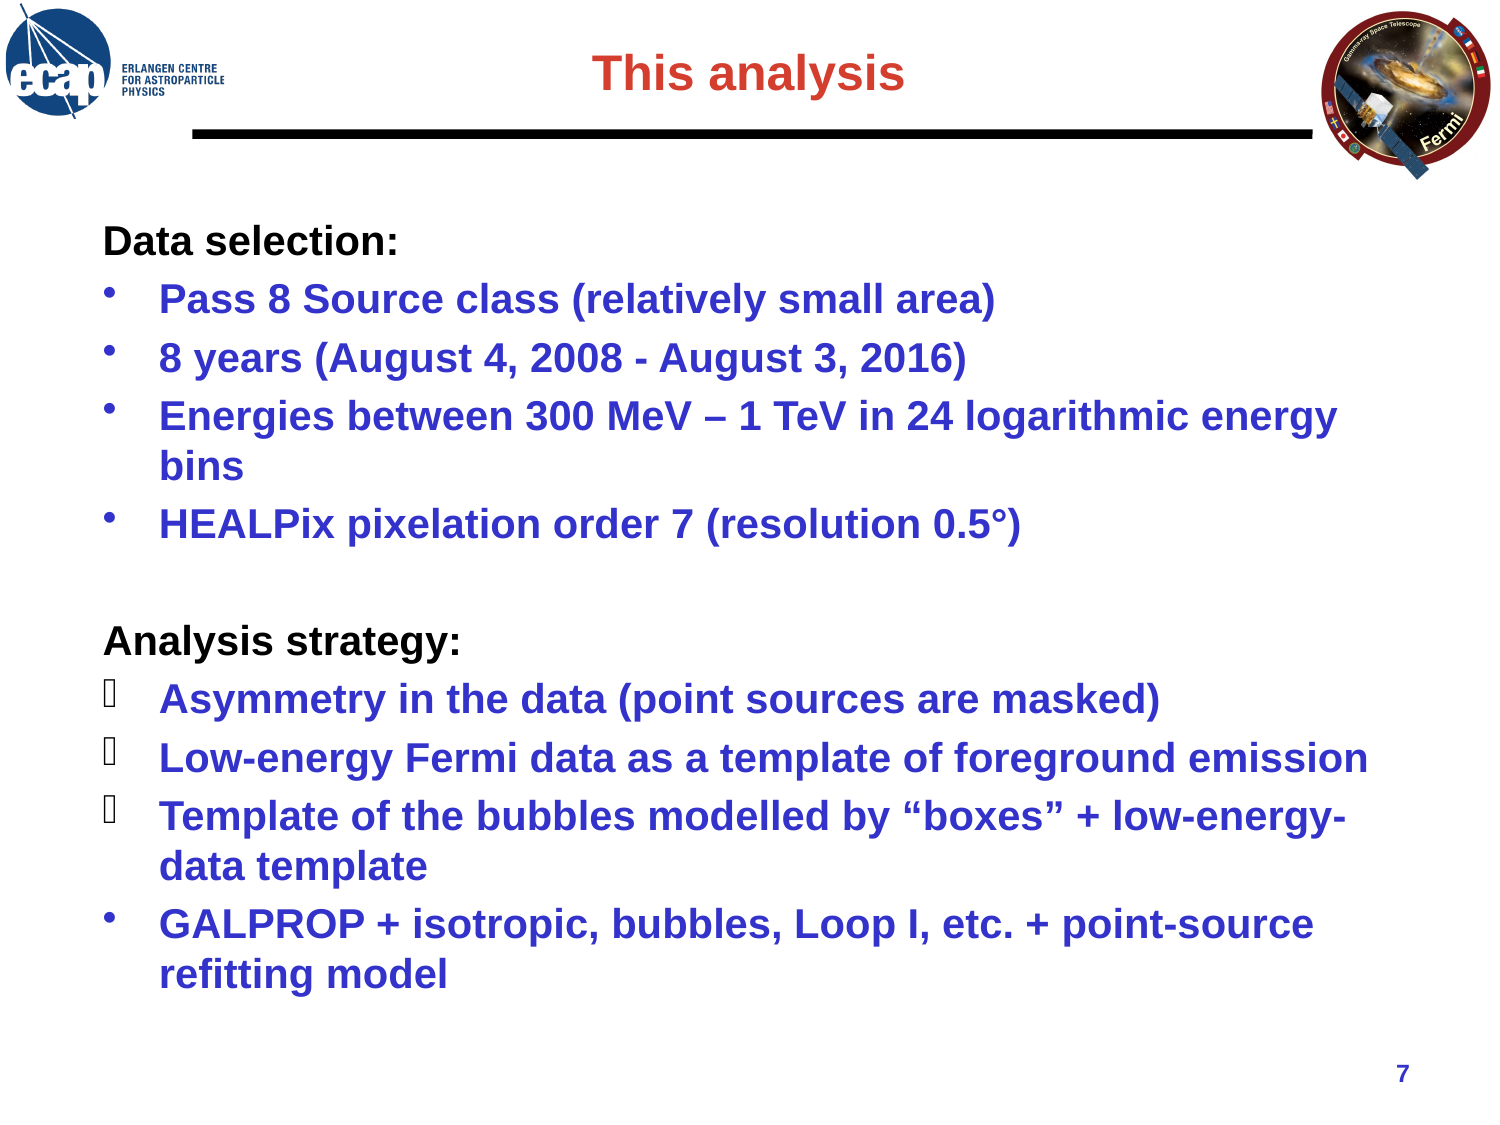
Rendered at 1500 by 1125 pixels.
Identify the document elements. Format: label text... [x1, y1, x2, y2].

picture [1312, 0, 1500, 186]
list Data selection: Pass 8 Source class (relatively small area) 8 years (August 4, 2008 - August 3, 2016) Energies between 300 MeV – 1 TeV in 24 logarithmic energy bins HEALPix pixelation order 7 (resolution 0.5°) Analysis strategy: Asymmetry in the data (point sources are masked) Low-energy Fermi data as a template of foreground emission Template of the bubbles modelled by “boxes” + low-energy-data template GALPROP + isotropic, bubbles, Loop I, etc. + point-source refitting model [102, 206, 1414, 1031]
title This analysis [185, 16, 1313, 125]
slide_number 6 [1074, 1042, 1425, 1103]
